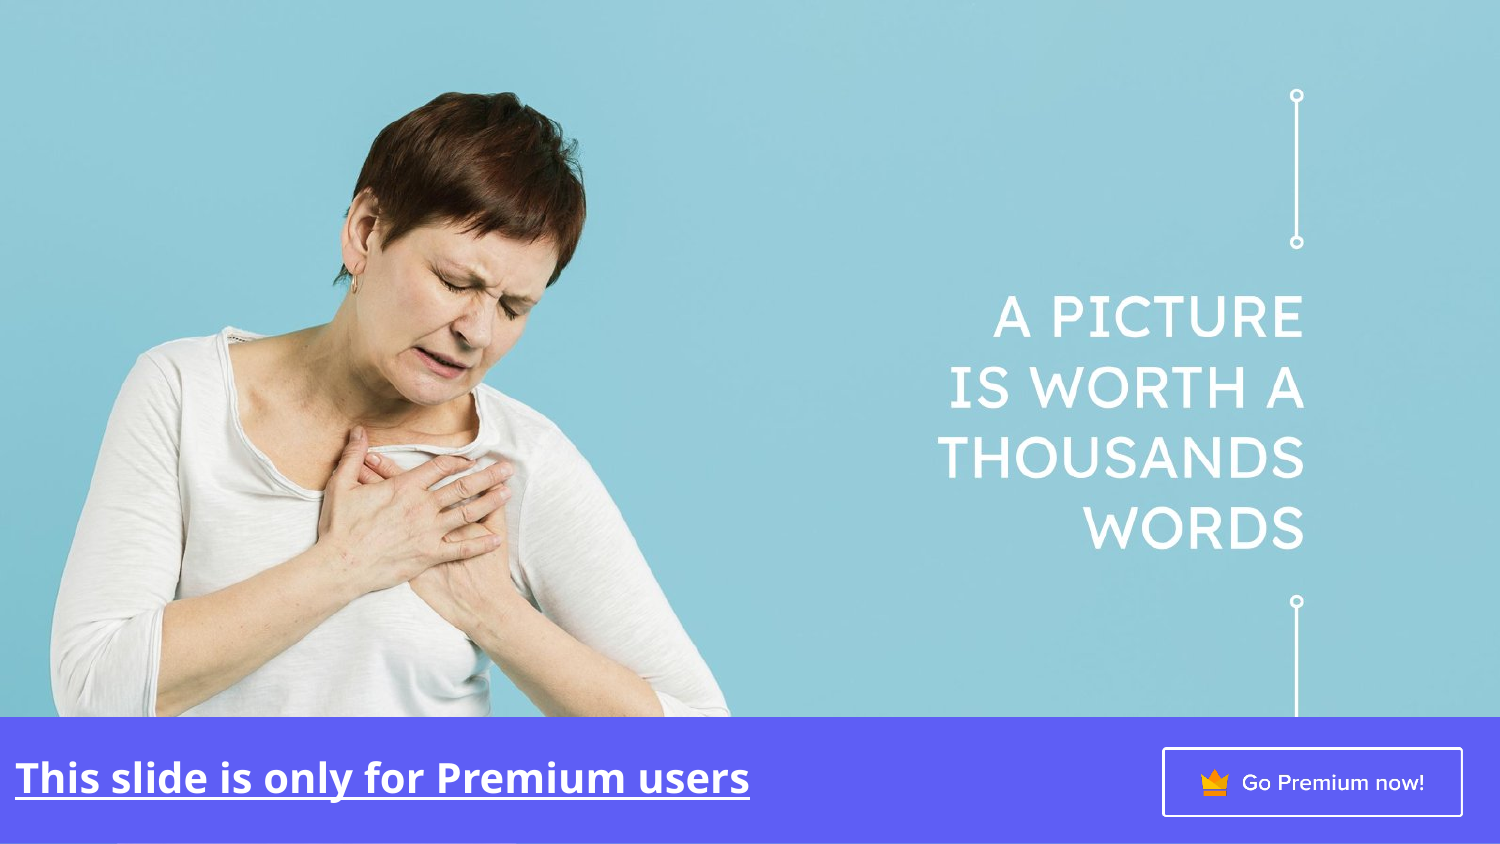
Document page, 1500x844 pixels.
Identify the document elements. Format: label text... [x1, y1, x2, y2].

picture [1162, 747, 1463, 817]
text_box This slide is only for Premium users [0, 717, 1500, 844]
picture [0, 0, 1500, 717]
